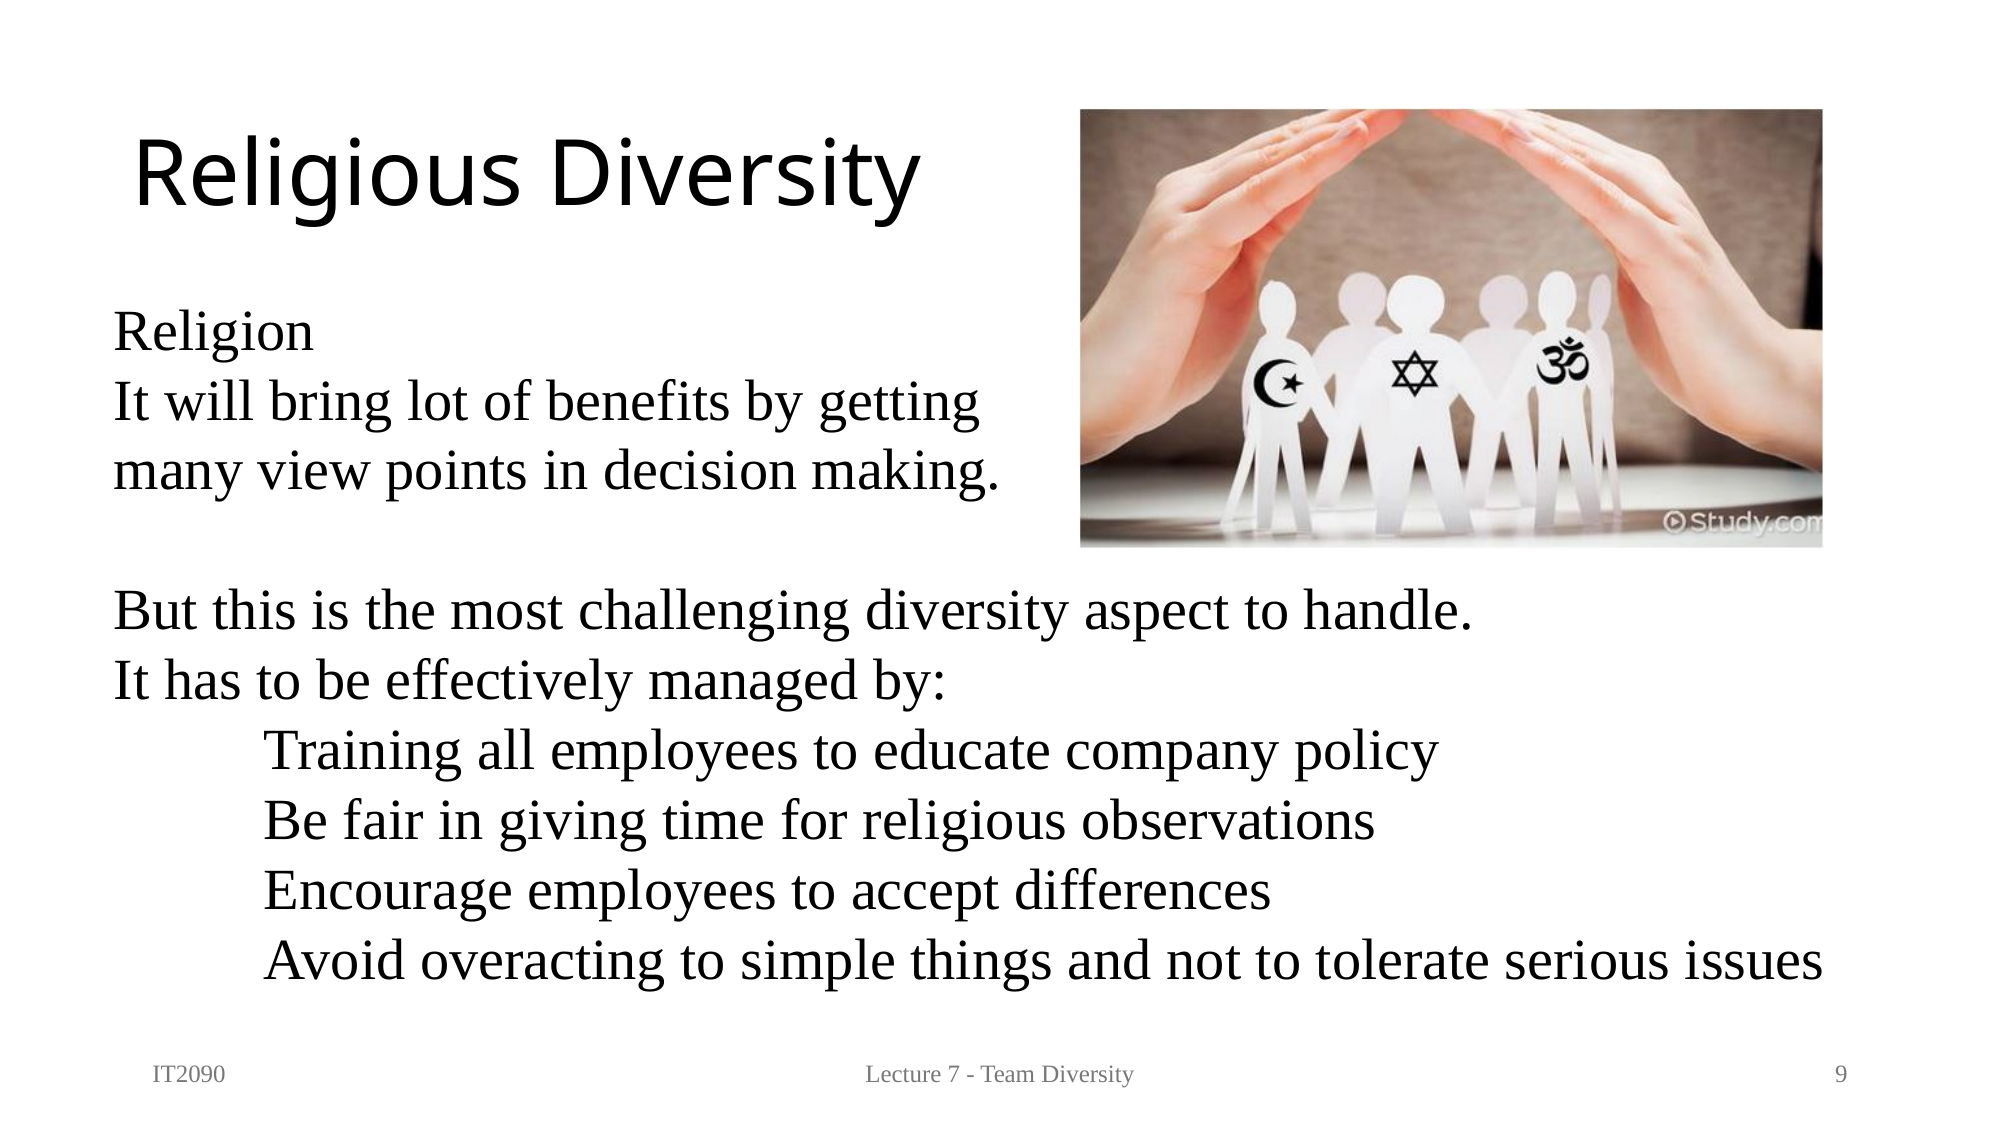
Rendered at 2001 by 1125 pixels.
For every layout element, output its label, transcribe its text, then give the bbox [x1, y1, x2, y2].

slide_number IT2090 [137, 1042, 588, 1103]
slide_number 9 [1412, 1042, 1863, 1103]
footer Lecture 7 - Team Diversity [662, 1042, 1338, 1103]
title Religious Diversity [116, 66, 1639, 284]
text_box Religion It will bring lot of benefits by getting many view points in decision making. But this is the most challenging diversity aspect to handle. It has to be effectively managed by: Training all employees to educate company policy Be fair in giving time for religious observations Encourage employees to accept differences Avoid overacting to simple things and not to tolerate serious issues [99, 284, 1863, 999]
picture [1078, 108, 1824, 550]
